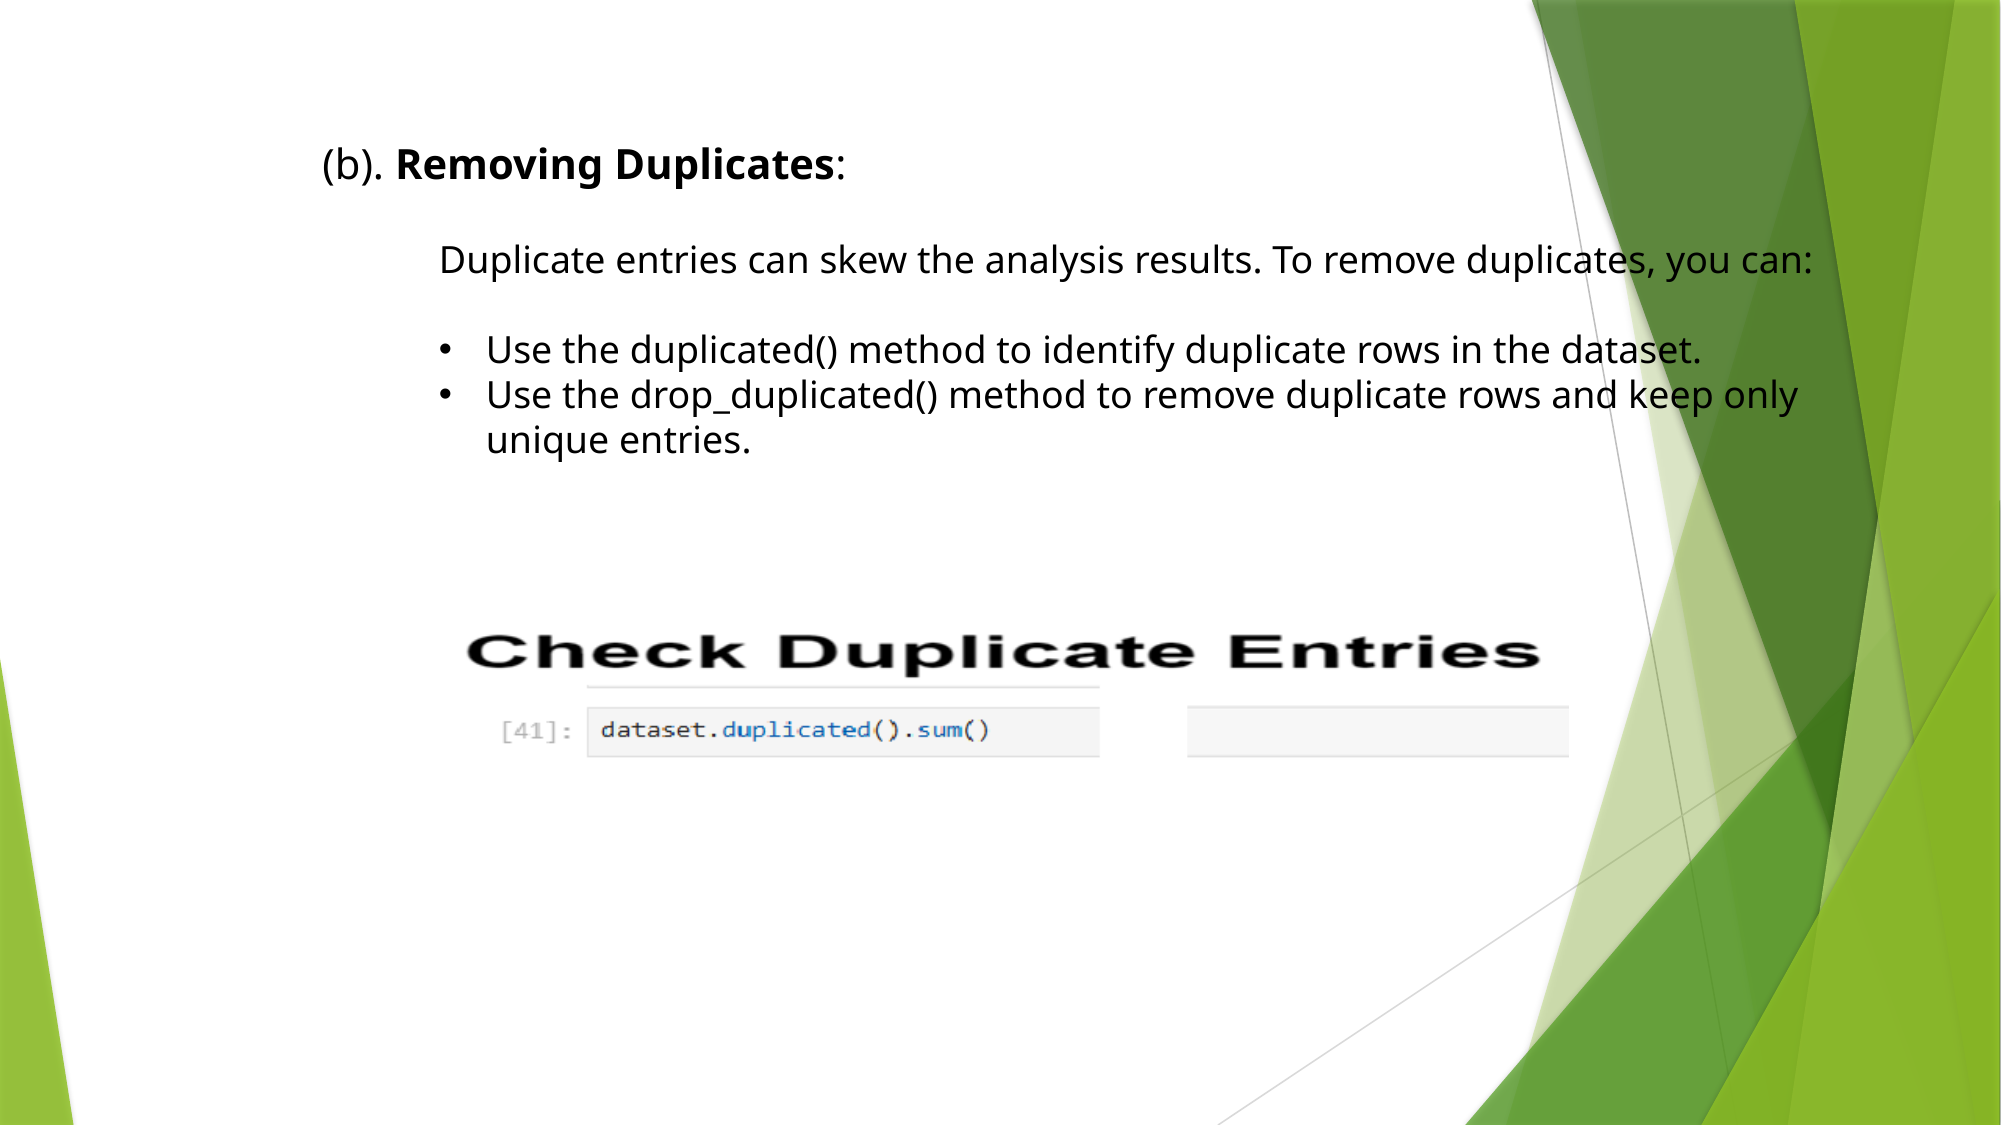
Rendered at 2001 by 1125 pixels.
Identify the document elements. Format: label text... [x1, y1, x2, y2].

text_box Duplicate entries can skew the analysis results. To remove duplicates, you can: Use the duplicated() method to identify duplicate rows in the dataset. Use the drop_duplicated() method to remove duplicate rows and keep only unique entries. [424, 228, 1934, 559]
picture [455, 620, 1569, 789]
text_box (b). Removing Duplicates: [307, 130, 956, 196]
